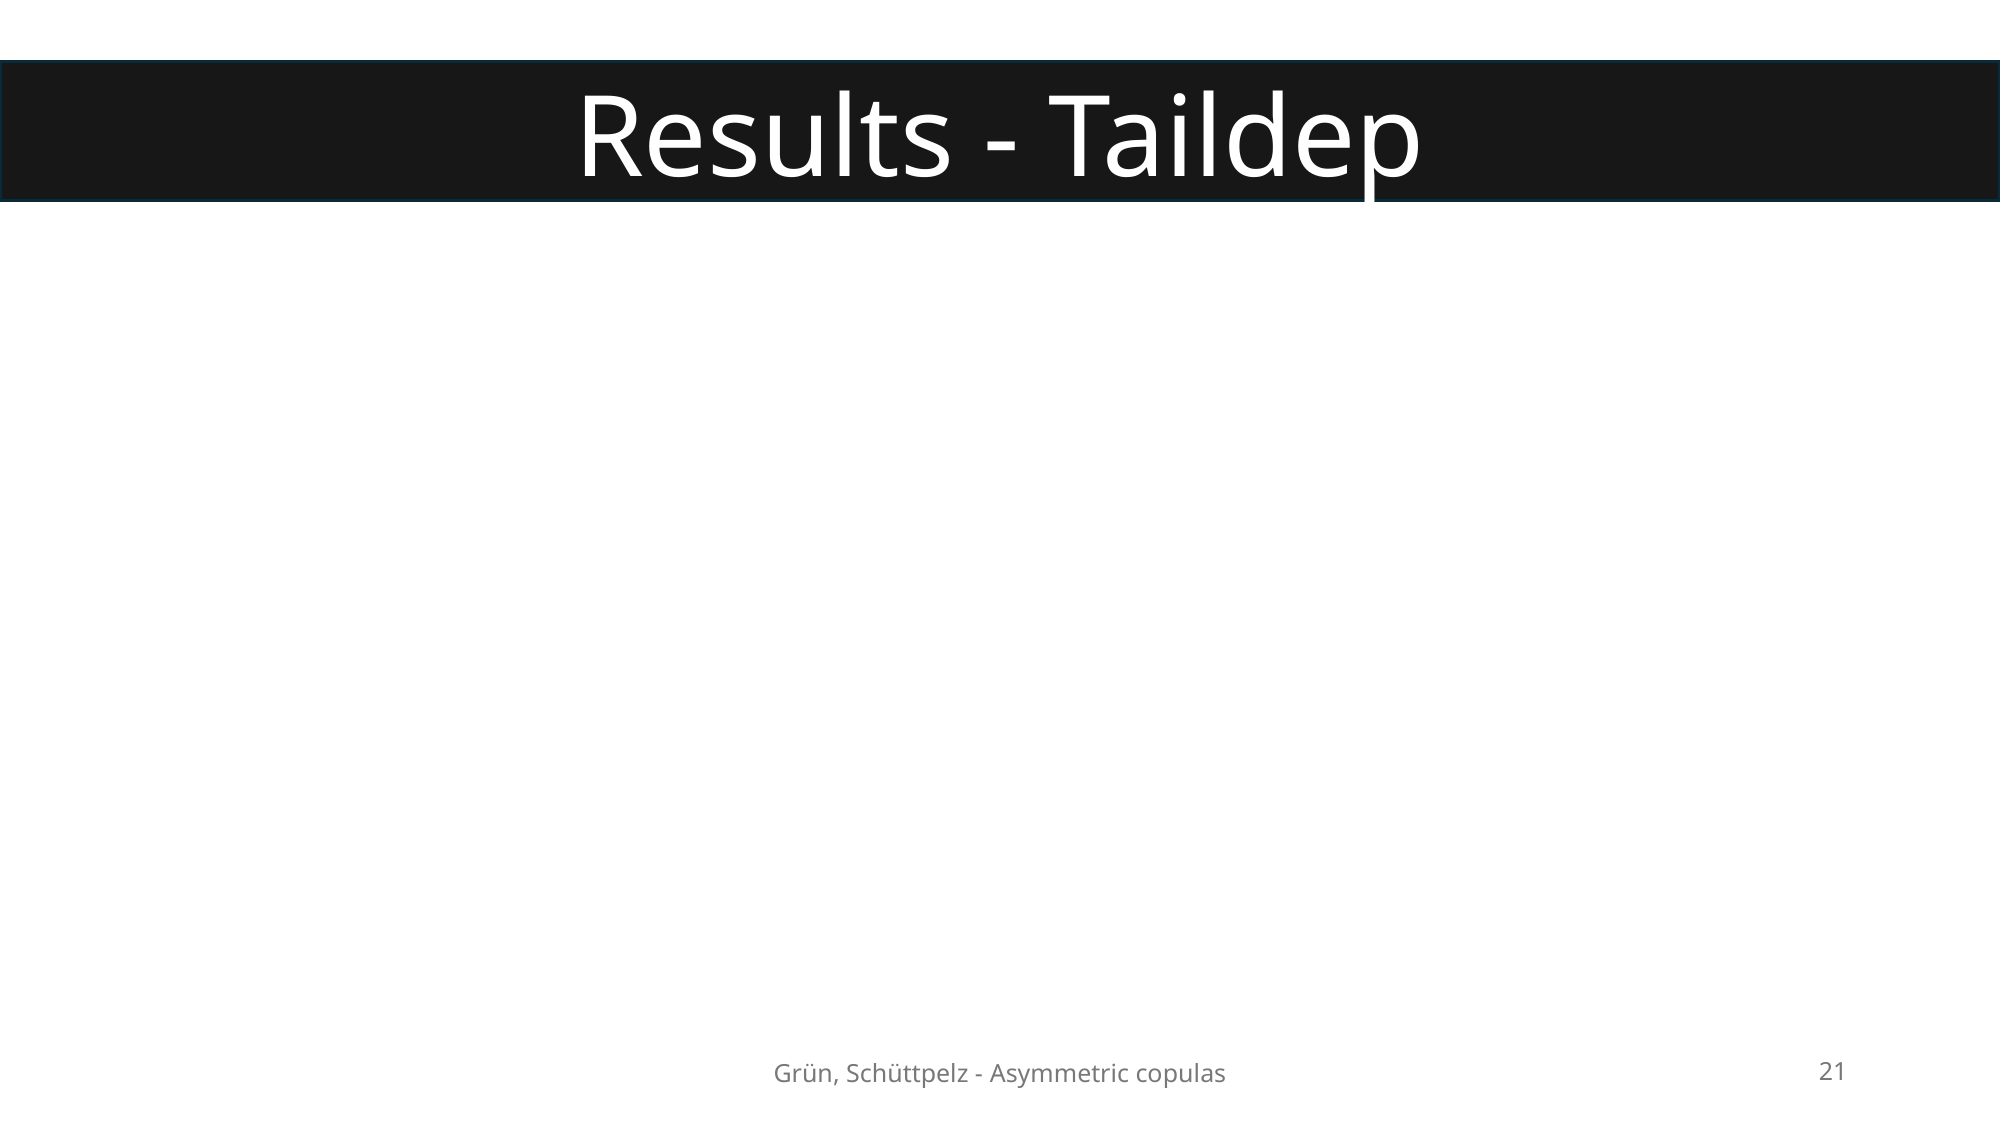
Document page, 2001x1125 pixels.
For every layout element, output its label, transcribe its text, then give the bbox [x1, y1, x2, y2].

footer Grün, Schüttpelz - Asymmetric copulas [662, 1042, 1338, 1103]
text_box Results - Taildep [0, 60, 2000, 202]
slide_number 21 [1412, 1042, 1863, 1103]
